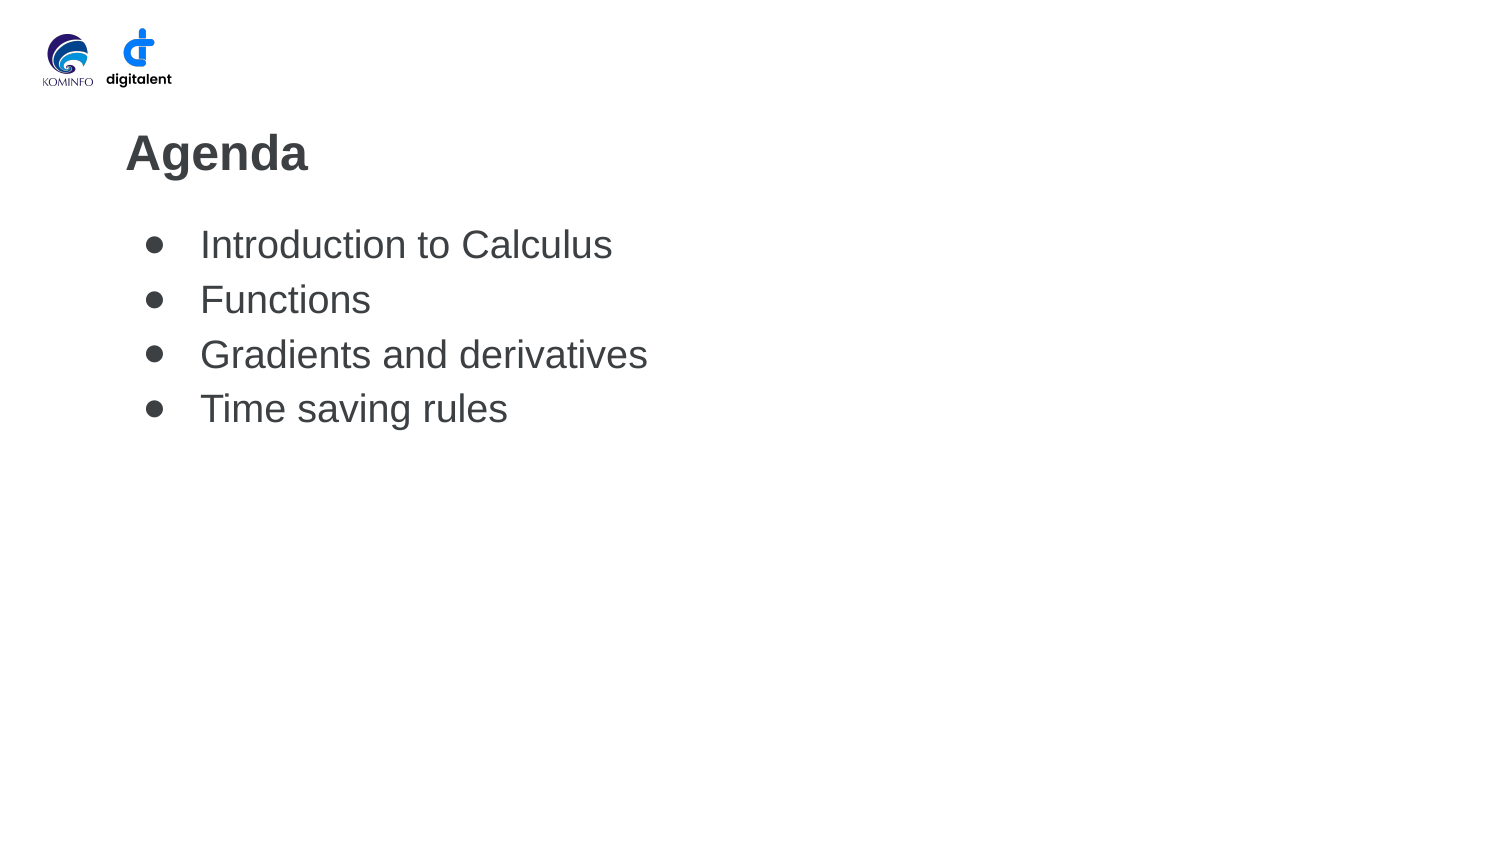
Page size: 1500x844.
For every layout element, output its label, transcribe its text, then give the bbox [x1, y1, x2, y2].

title Agenda [125, 120, 959, 179]
list Introduction to Calculus Functions Gradients and derivatives Time saving rules [125, 212, 1186, 787]
picture [43, 0, 218, 140]
